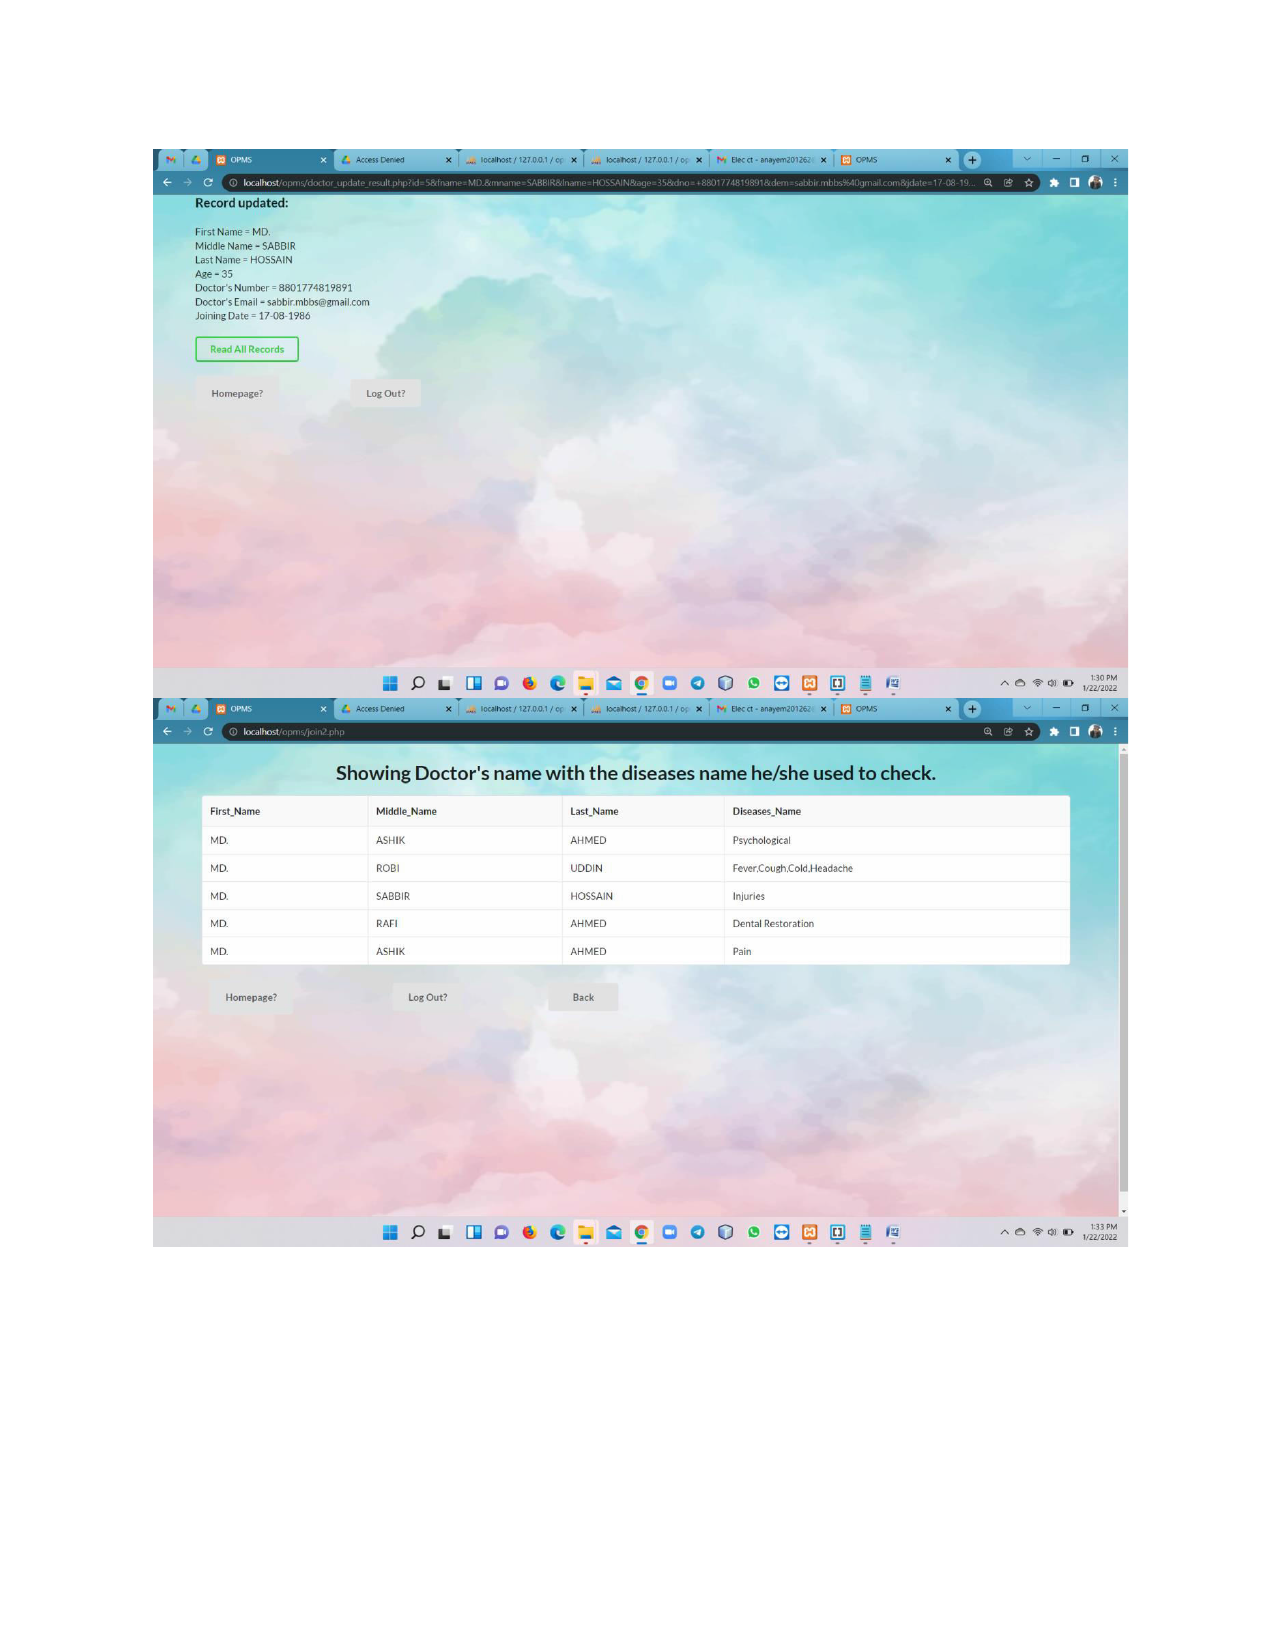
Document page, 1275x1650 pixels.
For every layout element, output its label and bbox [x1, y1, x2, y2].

text_box [153, 149, 1129, 1247]
